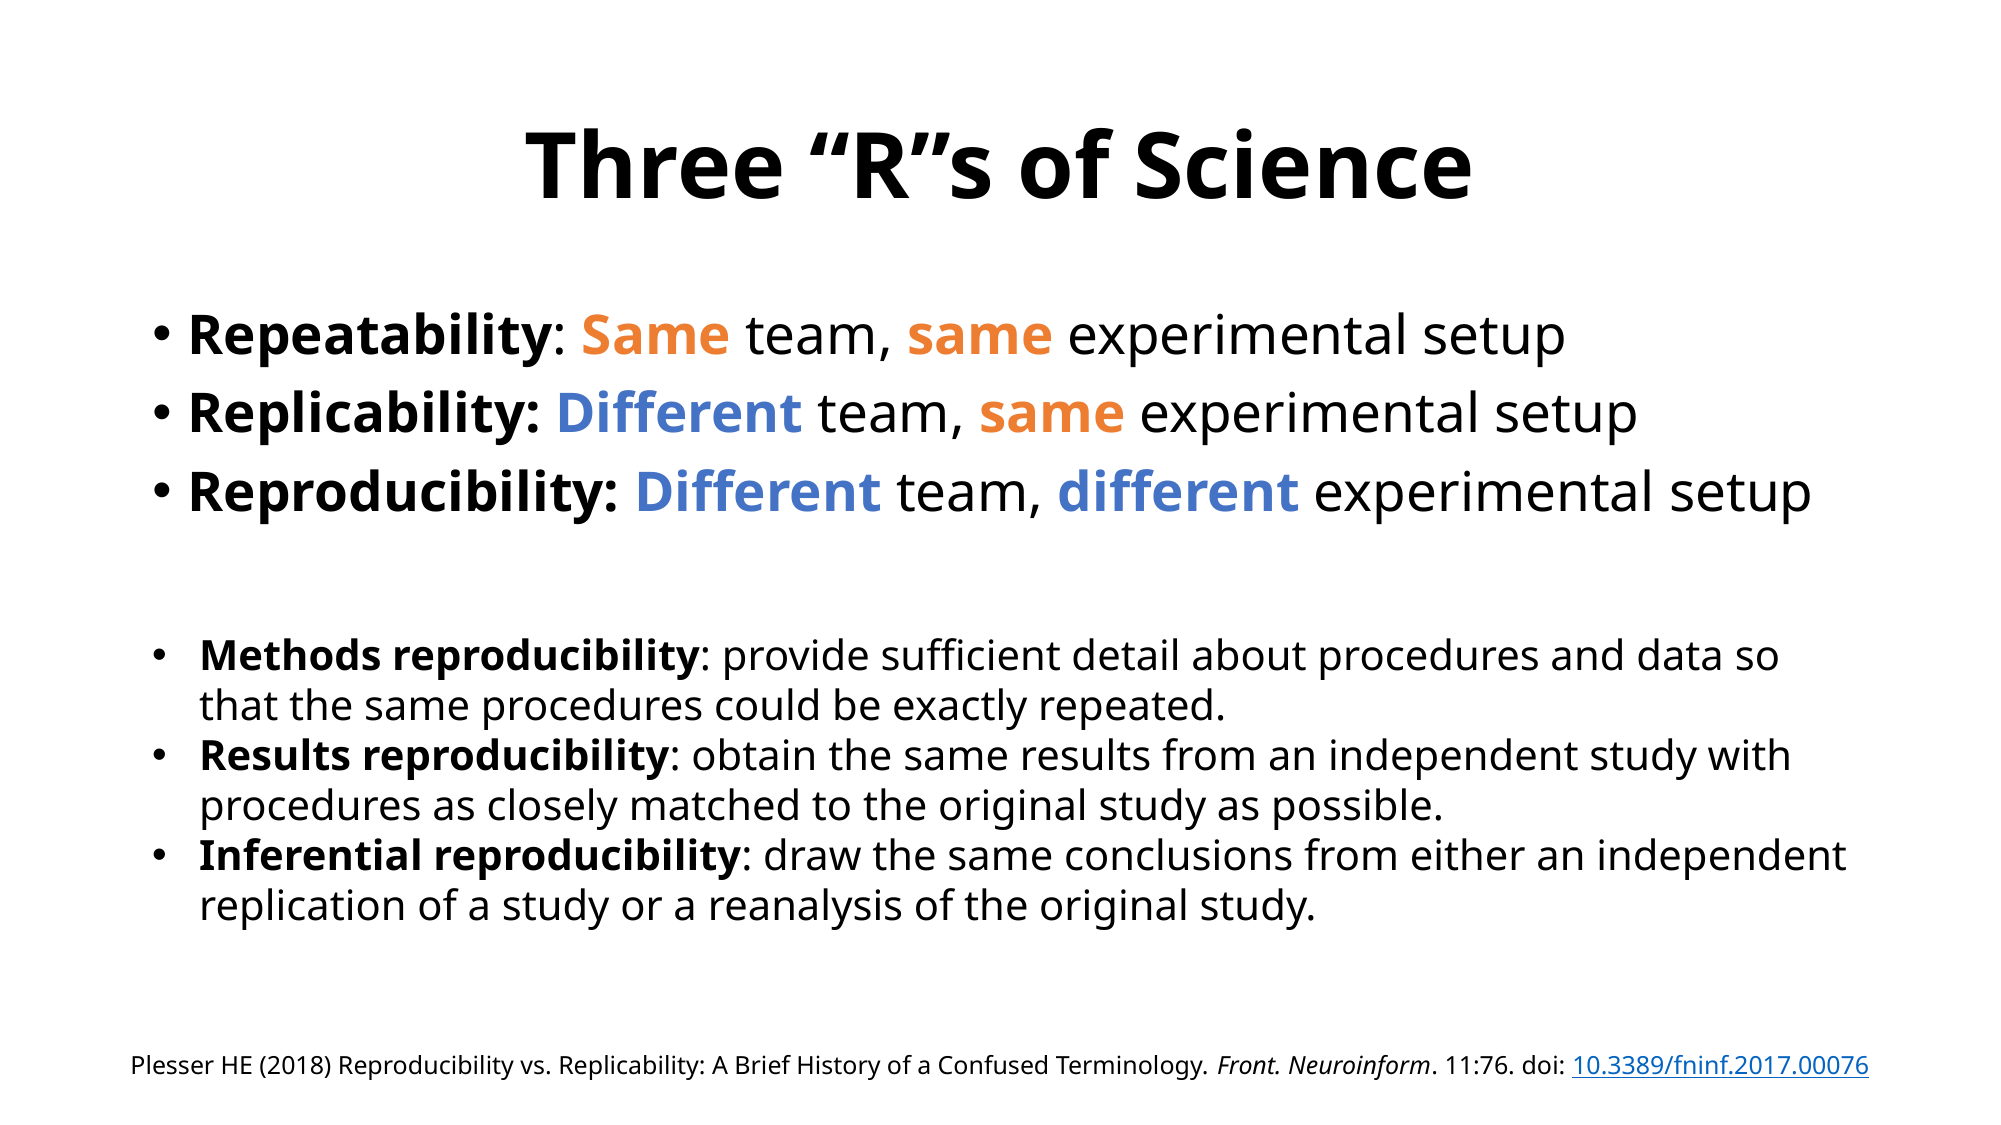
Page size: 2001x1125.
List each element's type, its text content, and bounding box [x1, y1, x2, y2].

title Three “R”s of Science [137, 59, 1863, 278]
text_box Plesser HE (2018) Reproducibility vs. Replicability: A Brief History of a Confused Terminology. Front. Neuroinform. 11:76. doi: 10.3389/fninf.2017.00076 [115, 1042, 1885, 1092]
text_box Methods reproducibility: provide sufficient detail about procedures and data so that the same procedures could be exactly repeated. Results reproducibility: obtain the same results from an independent study with procedures as closely matched to the original study as possible. Inferential reproducibility: draw the same conclusions from either an independent replication of a study or a reanalysis of the original study. [137, 621, 1863, 937]
list Repeatability: Same team, same experimental setup Replicability: Different team, same experimental setup Reproducibility: Different team, different experimental setup [137, 299, 1863, 548]
